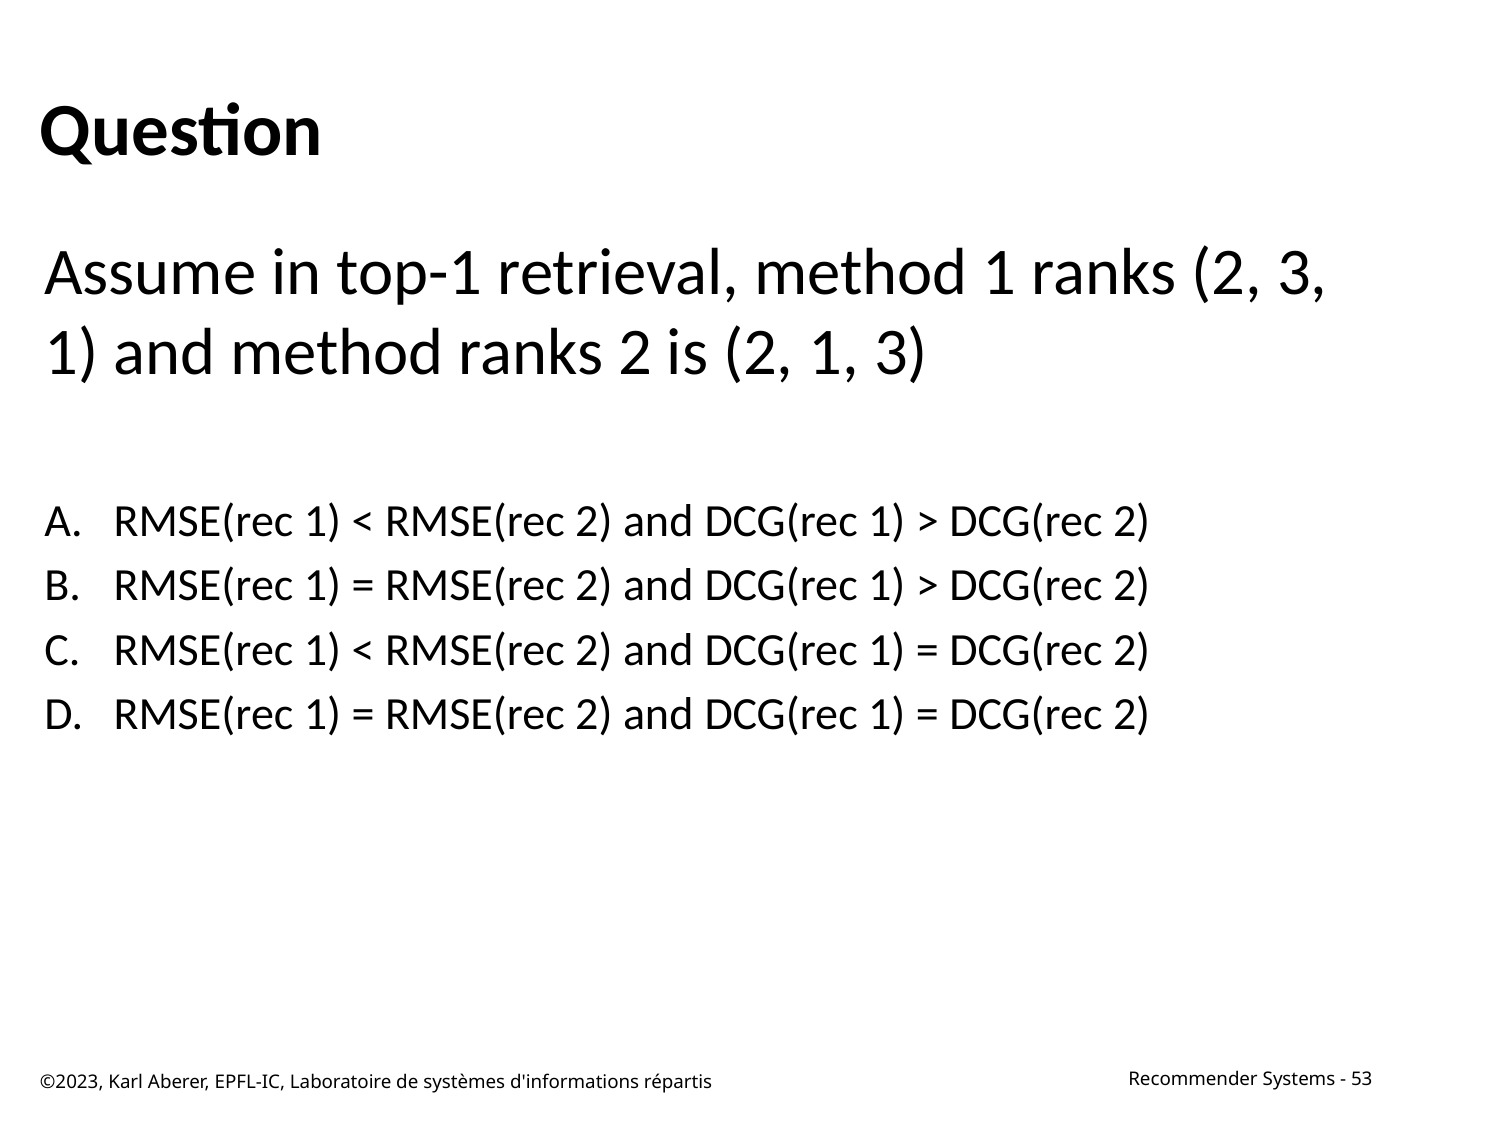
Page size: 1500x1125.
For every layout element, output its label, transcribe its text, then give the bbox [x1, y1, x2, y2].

list Assume in top-1 retrieval, method 1 ranks (2, 3, 1) and method ranks 2 is (2, 1, 3) RMSE(rec 1) < RMSE(rec 2) and DCG(rec 1) > DCG(rec 2) RMSE(rec 1) = RMSE(rec 2) and DCG(rec 1) > DCG(rec 2) RMSE(rec 1) < RMSE(rec 2) and DCG(rec 1) = DCG(rec 2) RMSE(rec 1) = RMSE(rec 2) and DCG(rec 1) = DCG(rec 2) [29, 219, 1393, 1046]
footer ©2023, Karl Aberer, EPFL-IC, Laboratoire de systèmes d'informations répartis [24, 1062, 988, 1101]
title Question [24, 49, 1388, 201]
